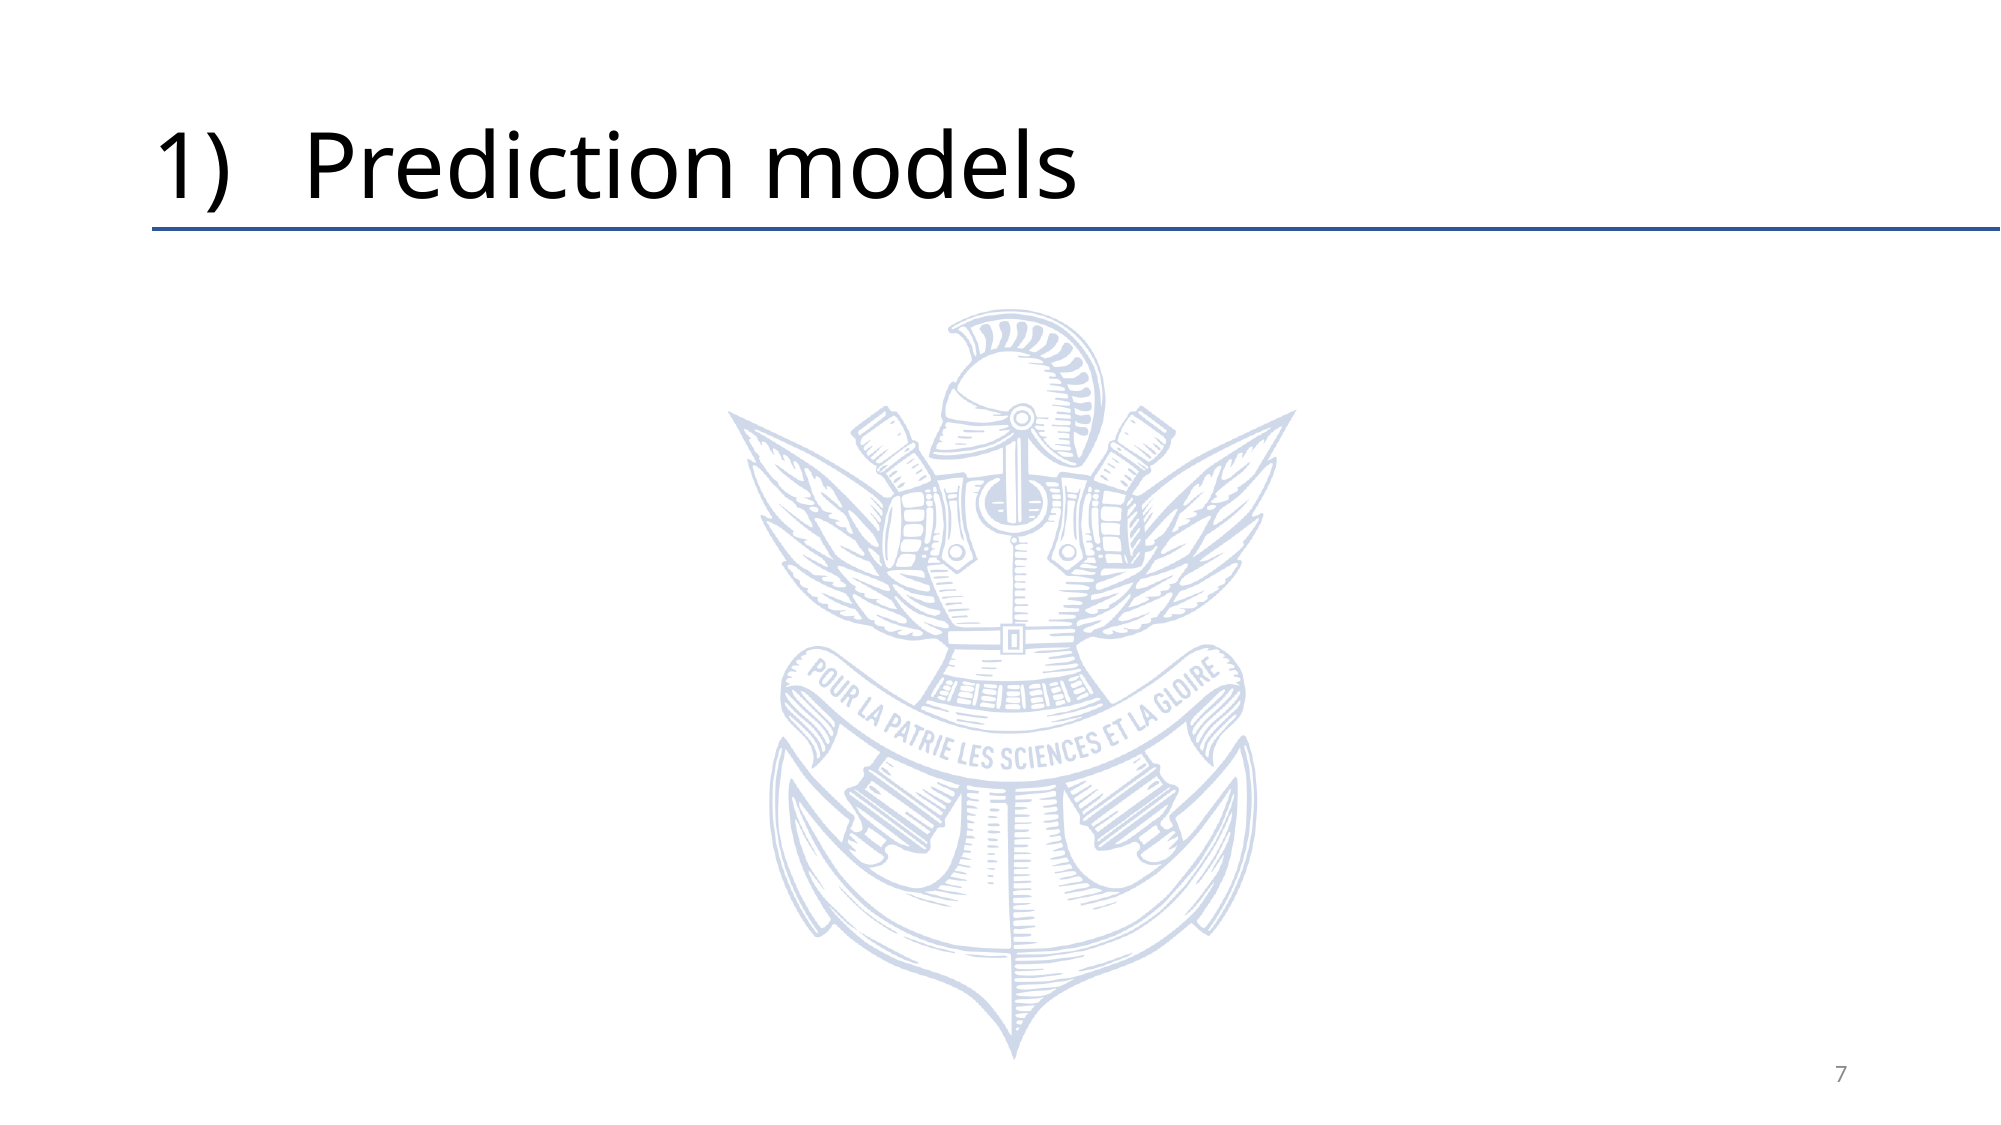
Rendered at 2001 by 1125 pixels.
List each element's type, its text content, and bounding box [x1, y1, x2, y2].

picture [629, 301, 1396, 1068]
slide_number 7 [1412, 1042, 1863, 1103]
title 1) Prediction models [137, 59, 1863, 278]
